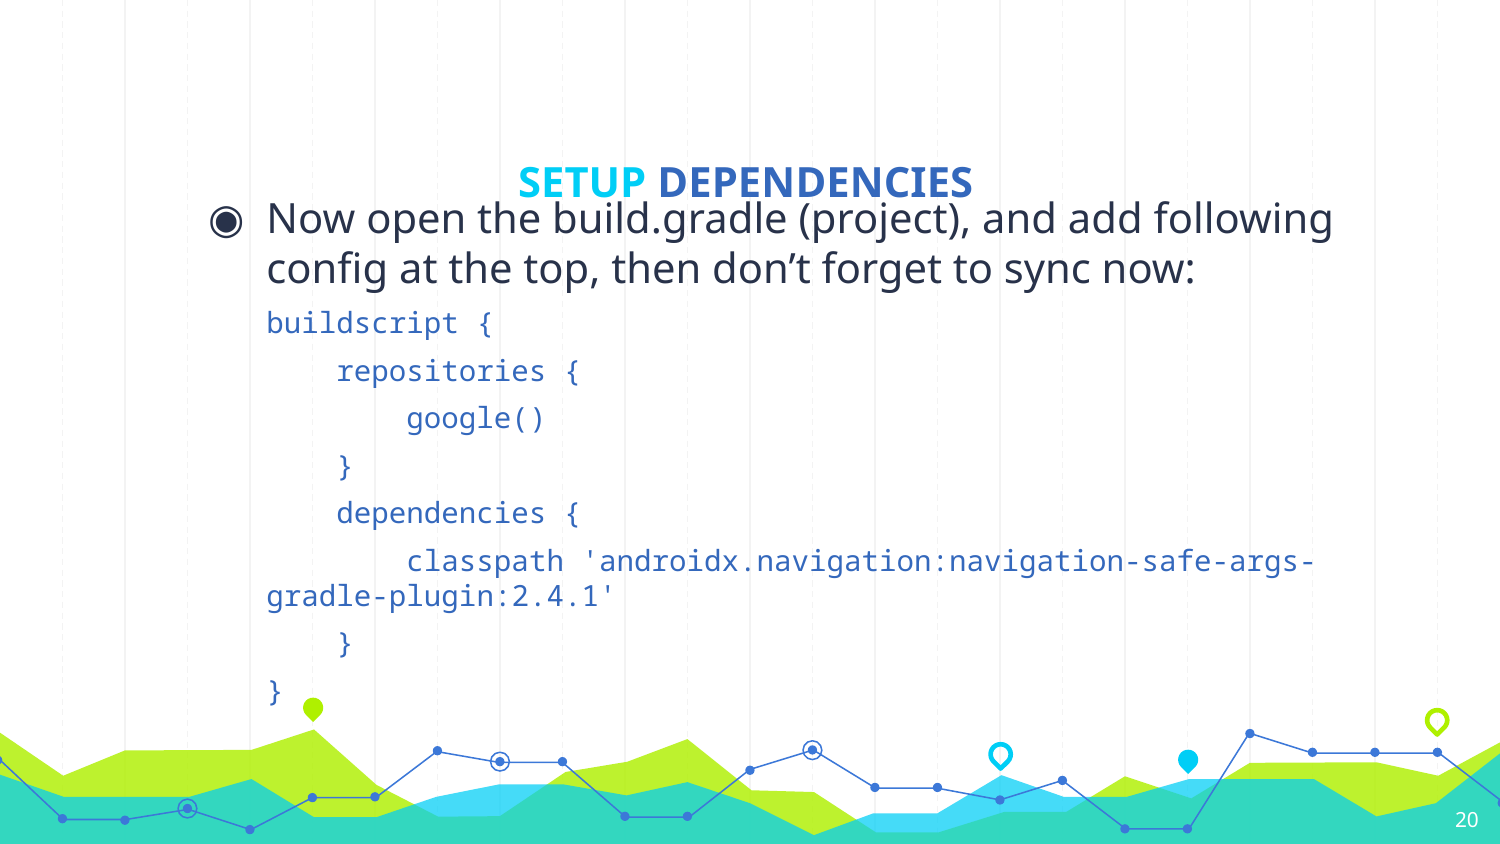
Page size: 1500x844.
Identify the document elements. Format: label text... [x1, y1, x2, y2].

title SETUP DEPENDENCIES [171, 103, 1320, 222]
list Now open the build.gradle (project), and add following config at the top, then don’t forget to sync now: buildscript { repositories { google() } dependencies { classpath 'androidx.navigation:navigation-safe-args-gradle-plugin:2.4.1' } } [176, 176, 1414, 568]
slide_number 20 [1403, 791, 1494, 844]
